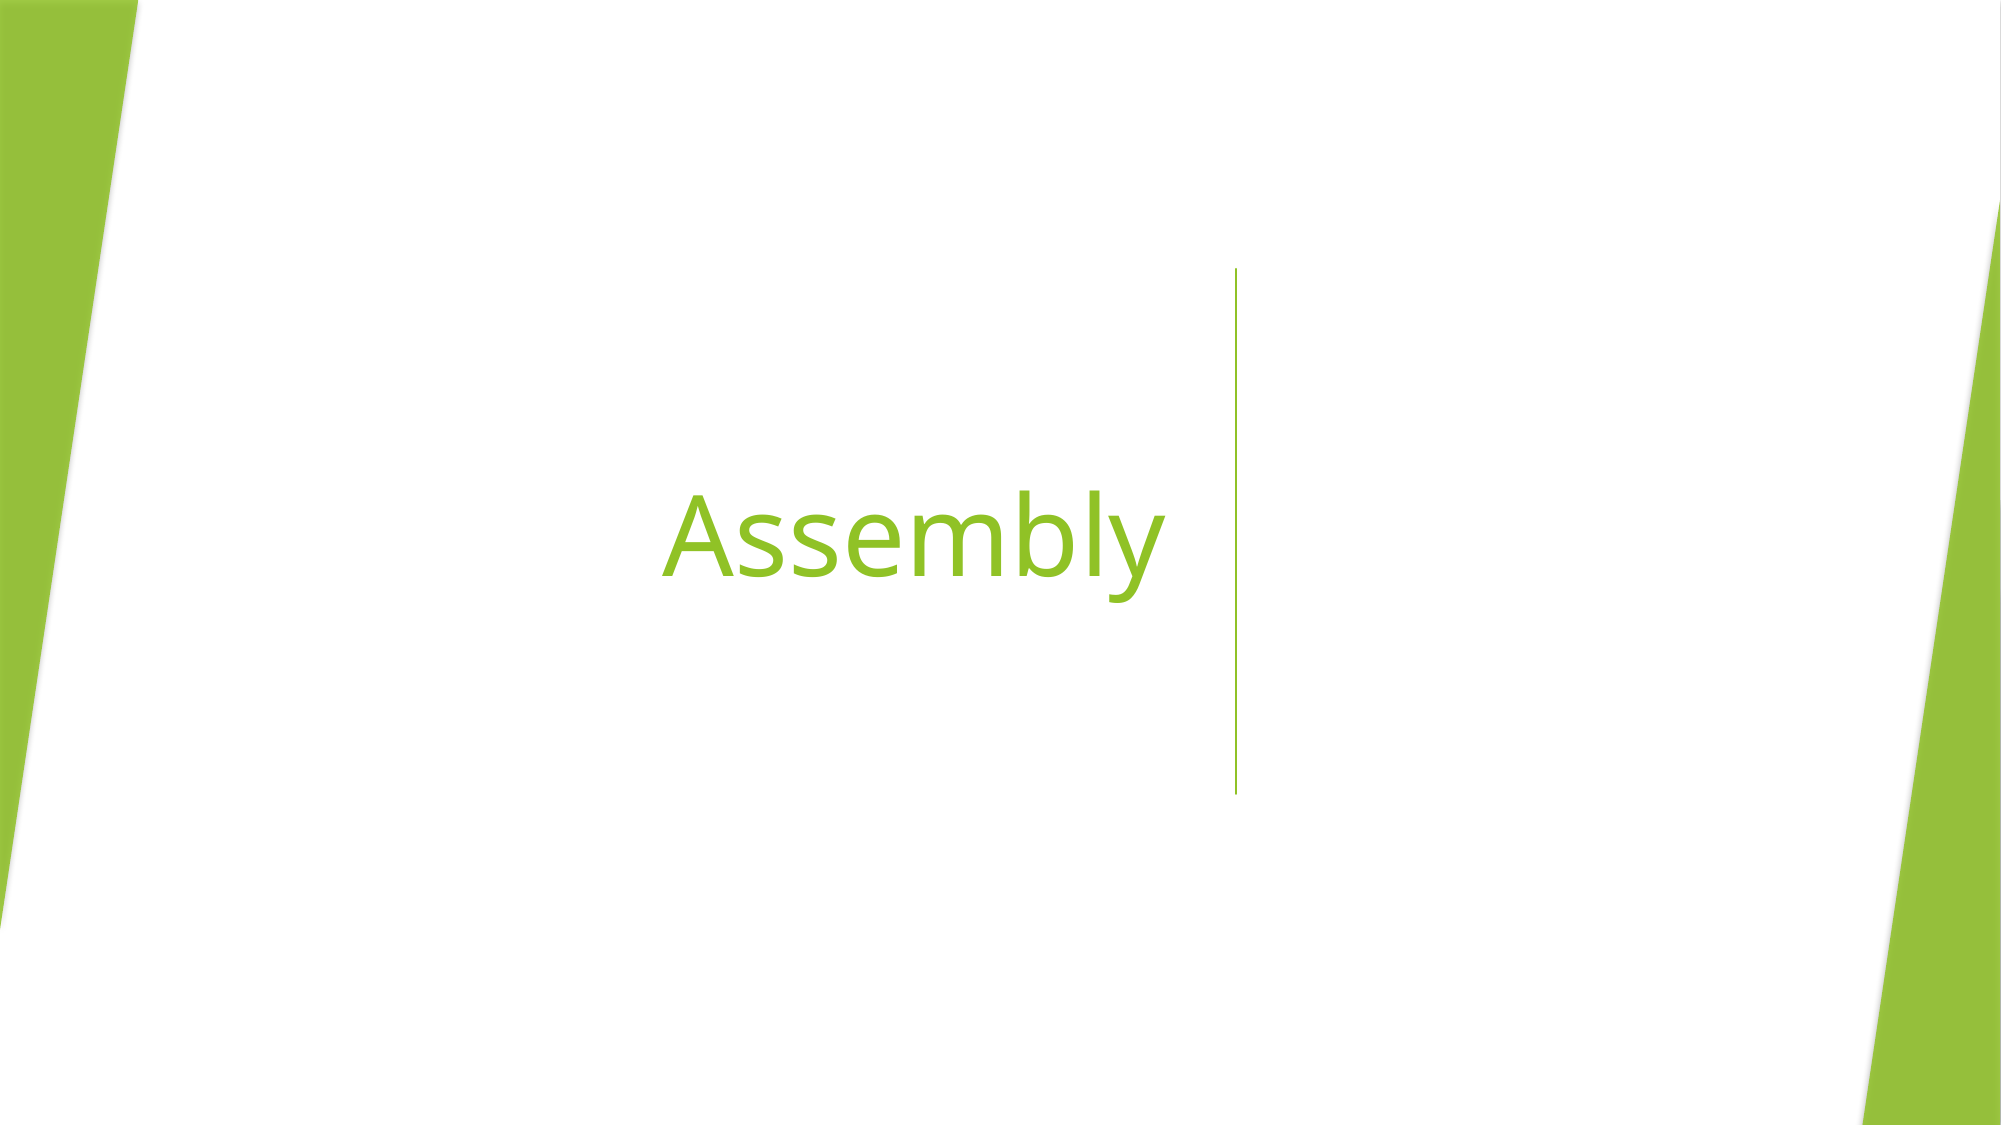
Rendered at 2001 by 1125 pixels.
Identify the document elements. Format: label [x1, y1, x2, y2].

text_box [0, 0, 2000, 1125]
